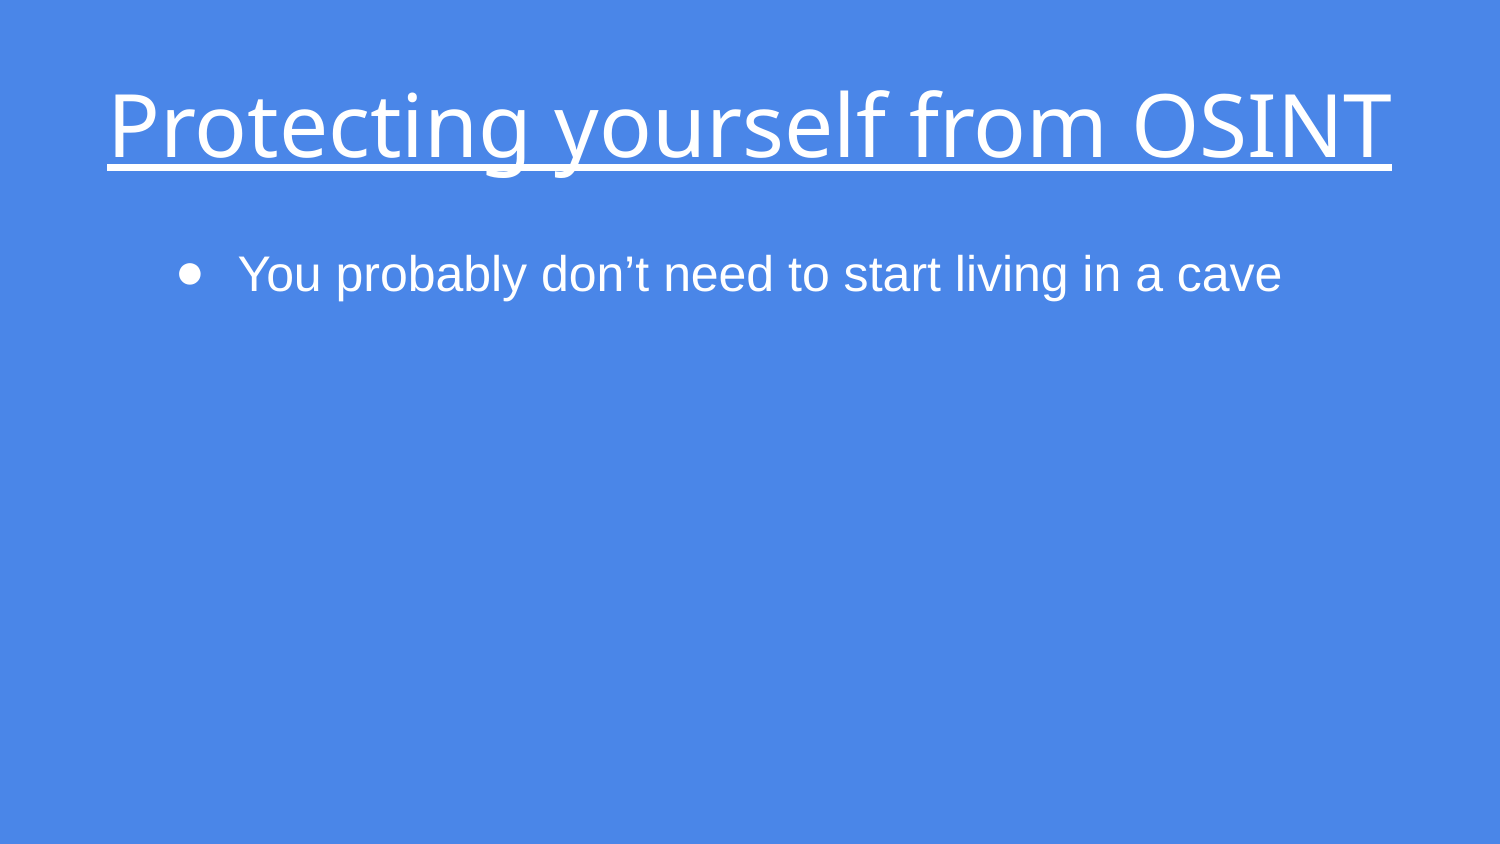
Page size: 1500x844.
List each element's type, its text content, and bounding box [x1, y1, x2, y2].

text_box You probably don’t need to start living in a cave [147, 226, 1353, 692]
title Protecting yourself from OSINT [75, 39, 1425, 206]
